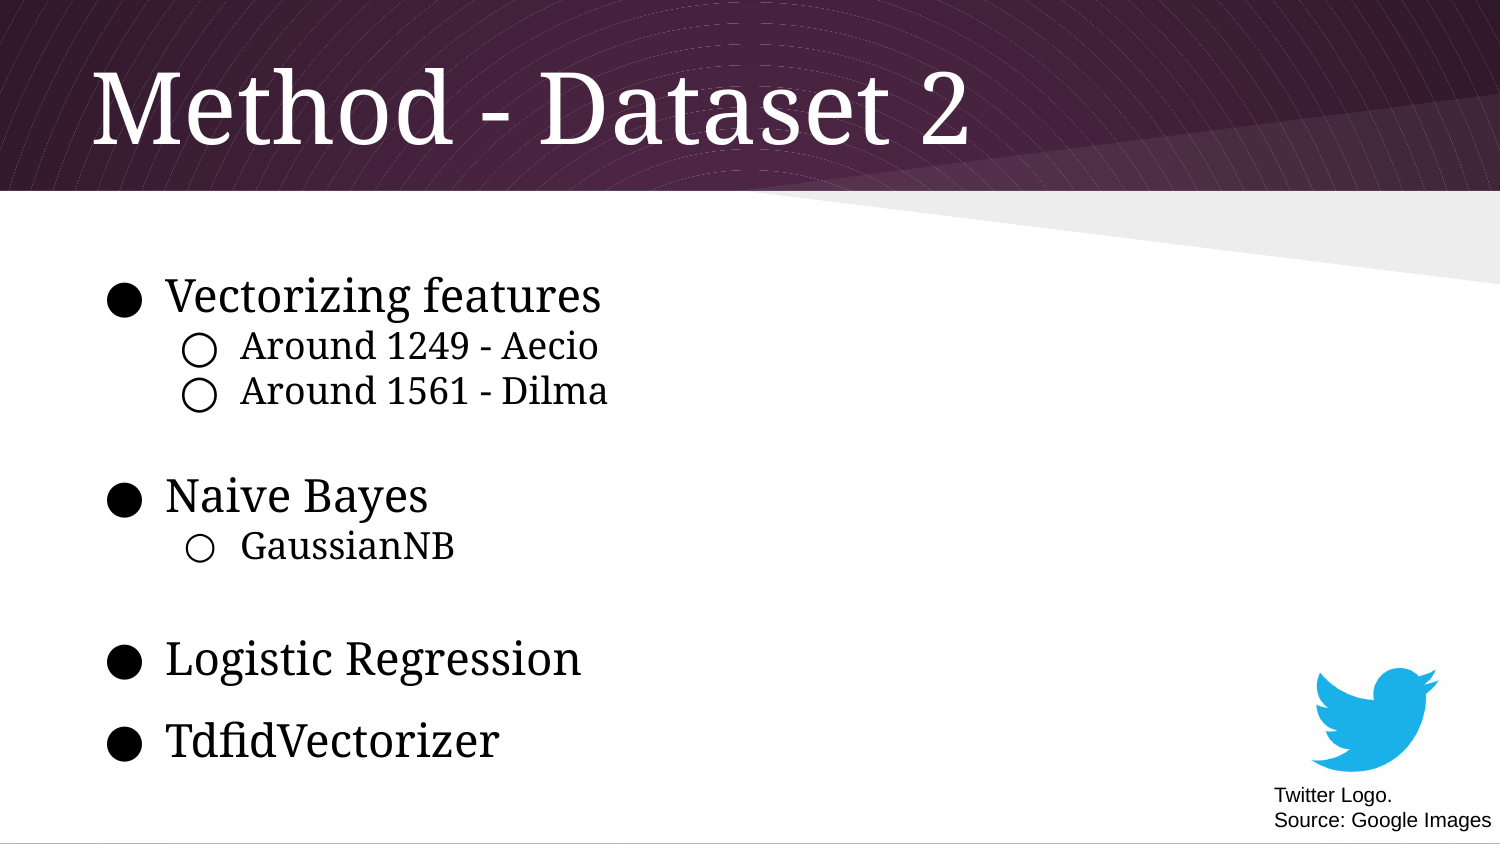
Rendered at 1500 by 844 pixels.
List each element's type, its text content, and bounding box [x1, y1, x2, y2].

list Vectorizing features Around 1249 - Aecio Around 1561 - Dilma Naive Bayes GaussianNB Logistic Regression TdfidVectorizer [75, 196, 1425, 808]
picture [1285, 629, 1466, 810]
title Method - Dataset 2 [75, 33, 1425, 175]
text_box Twitter Logo. Source: Google Images [1259, 766, 1500, 842]
